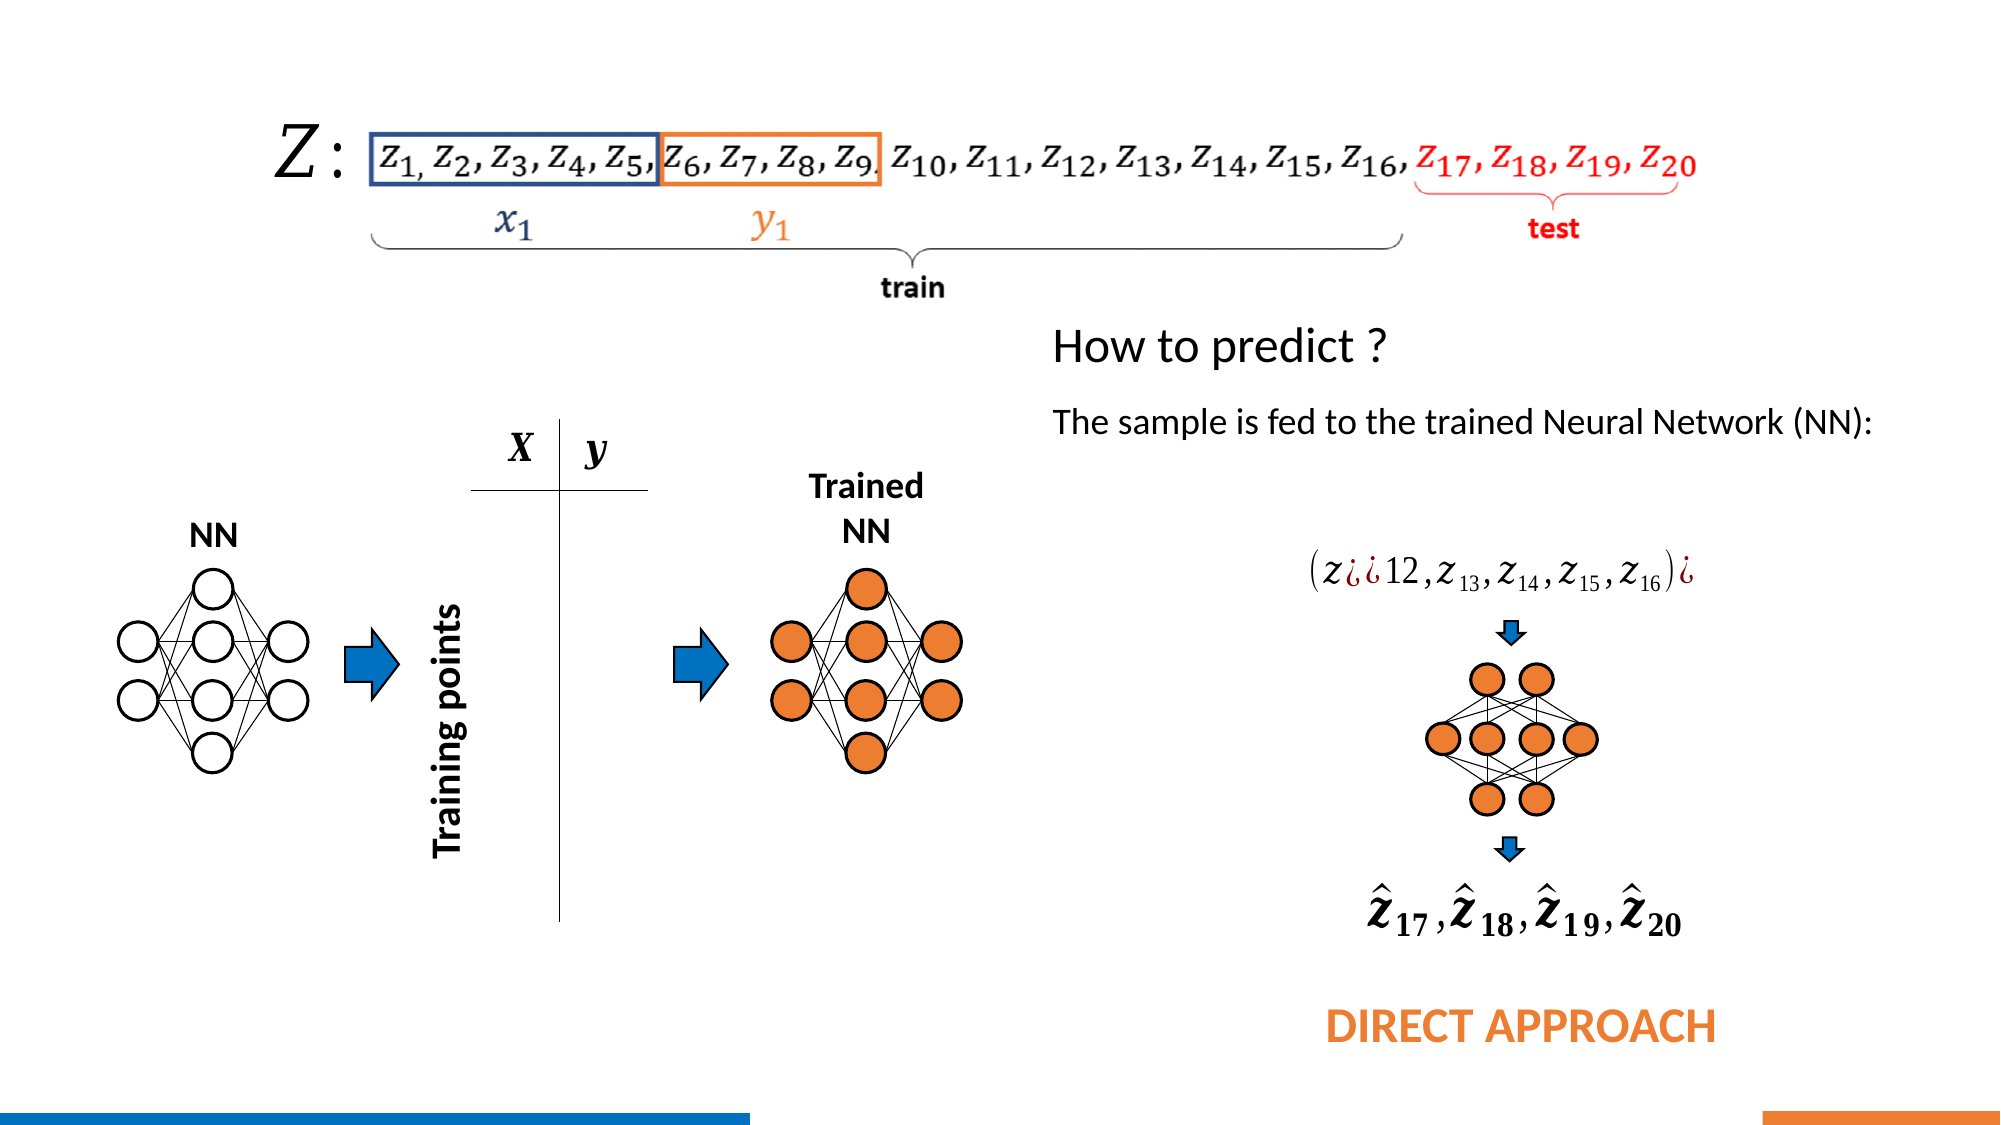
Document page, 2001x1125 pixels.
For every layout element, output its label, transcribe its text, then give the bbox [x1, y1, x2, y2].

text_box [1495, 620, 1528, 647]
text_box [673, 626, 730, 703]
text_box [345, 626, 401, 703]
text_box DIRECT APPROACH [1310, 984, 1901, 1060]
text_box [410, 334, 648, 949]
picture [328, 64, 1750, 325]
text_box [118, 502, 345, 773]
text_box [0, 1112, 751, 1125]
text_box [1436, 654, 1588, 825]
text_box [1493, 836, 1526, 863]
text_box [1762, 1110, 2000, 1125]
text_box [771, 453, 962, 773]
